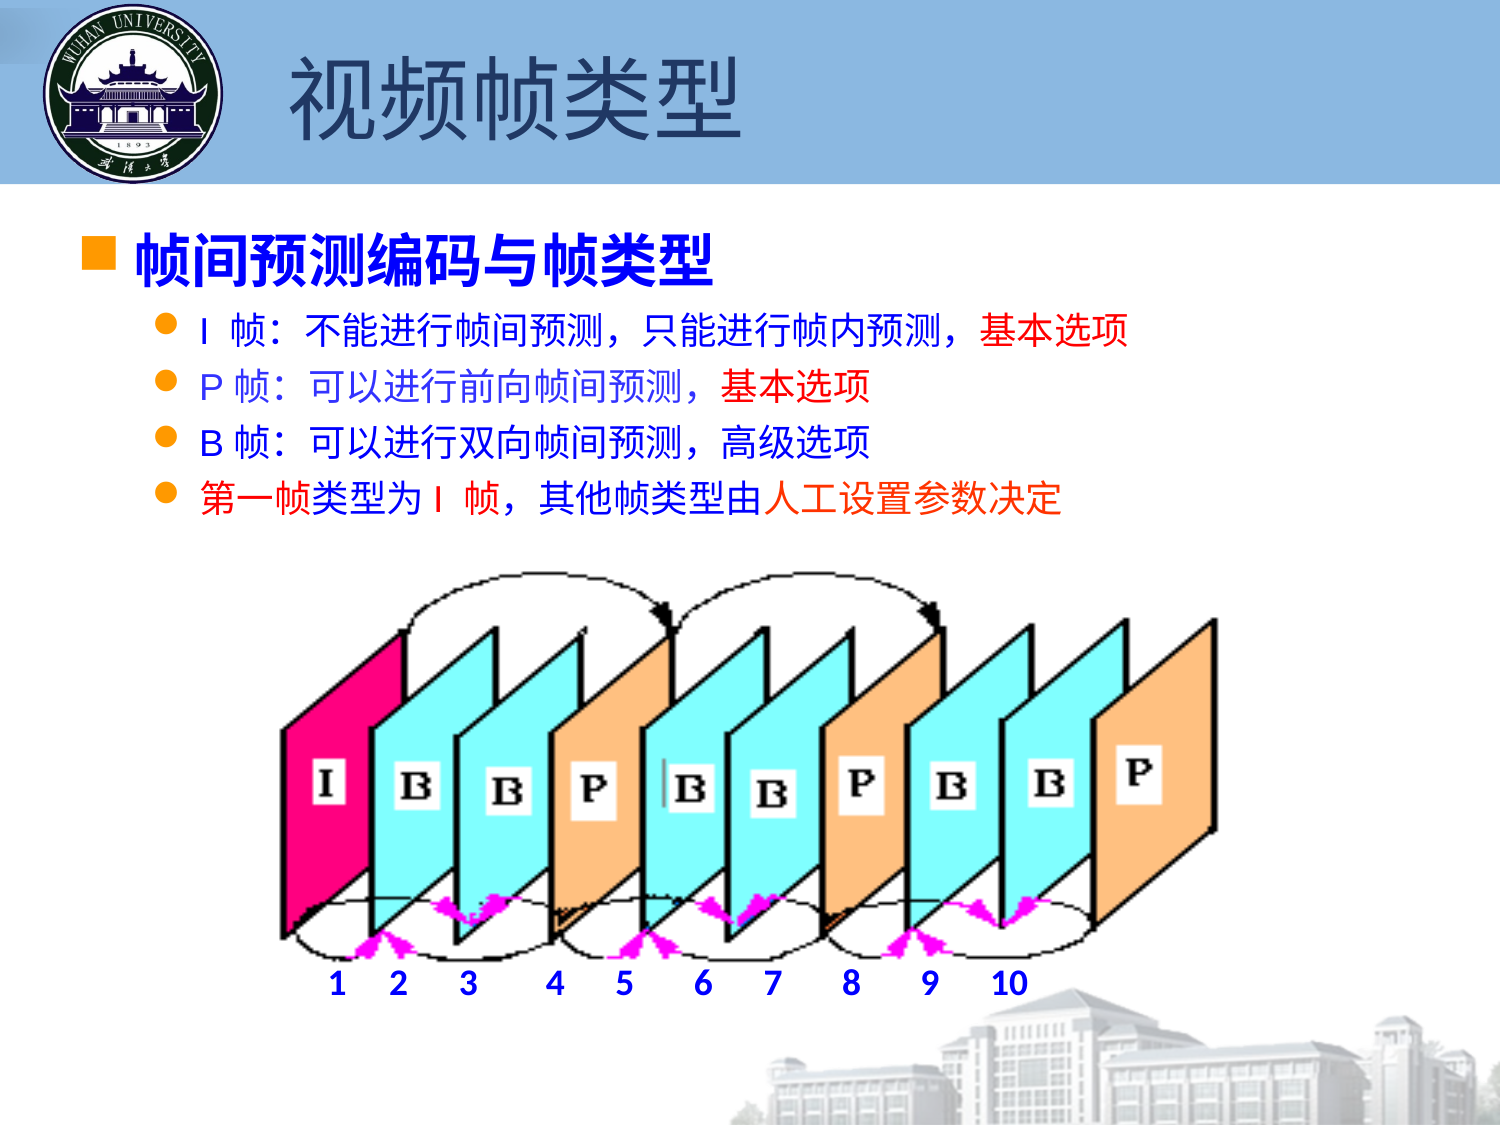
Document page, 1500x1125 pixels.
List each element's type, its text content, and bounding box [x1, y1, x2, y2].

picture [42, 3, 224, 184]
picture [728, 986, 1500, 1125]
title 视频帧类型 [271, 45, 1500, 163]
text_box 1 2 3 4 5 6 7 8 9 10 [312, 977, 1211, 997]
picture [265, 562, 1235, 977]
text_box 帧间预测编码与帧类型 I 帧：不能进行帧间预测，只能进行帧内预测，基本选项 P帧：可以进行前向帧间预测，基本选项 B帧：可以进行双向帧间预测，高级选项 第一帧类型为I 帧，其他帧类型由人工设置参数决定 [62, 224, 1365, 563]
